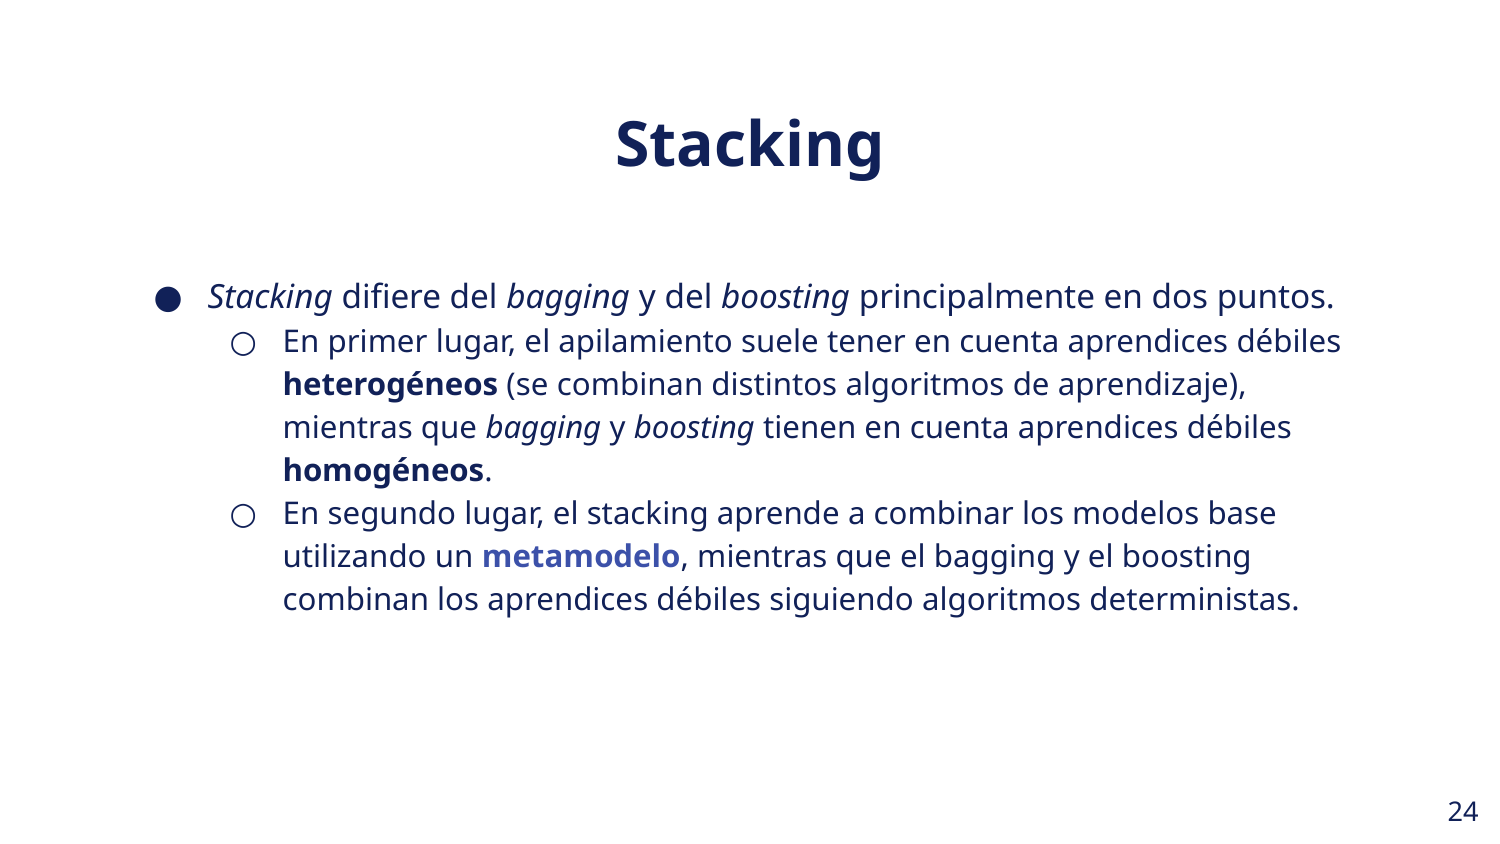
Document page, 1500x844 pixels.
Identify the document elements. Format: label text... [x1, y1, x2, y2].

slide_number ‹#› [1403, 779, 1494, 844]
text_box Stacking [0, 88, 1500, 183]
text_box Stacking difiere del bagging y del boosting principalmente en dos puntos. En primer lugar, el apilamiento suele tener en cuenta aprendices débiles heterogéneos (se combinan distintos algoritmos de aprendizaje), mientras que bagging y boosting tienen en cuenta aprendices débiles homogéneos. En segundo lugar, el stacking aprende a combinar los modelos base utilizando un metamodelo, mientras que el bagging y el boosting combinan los aprendices débiles siguiendo algoritmos deterministas. [117, 254, 1382, 762]
